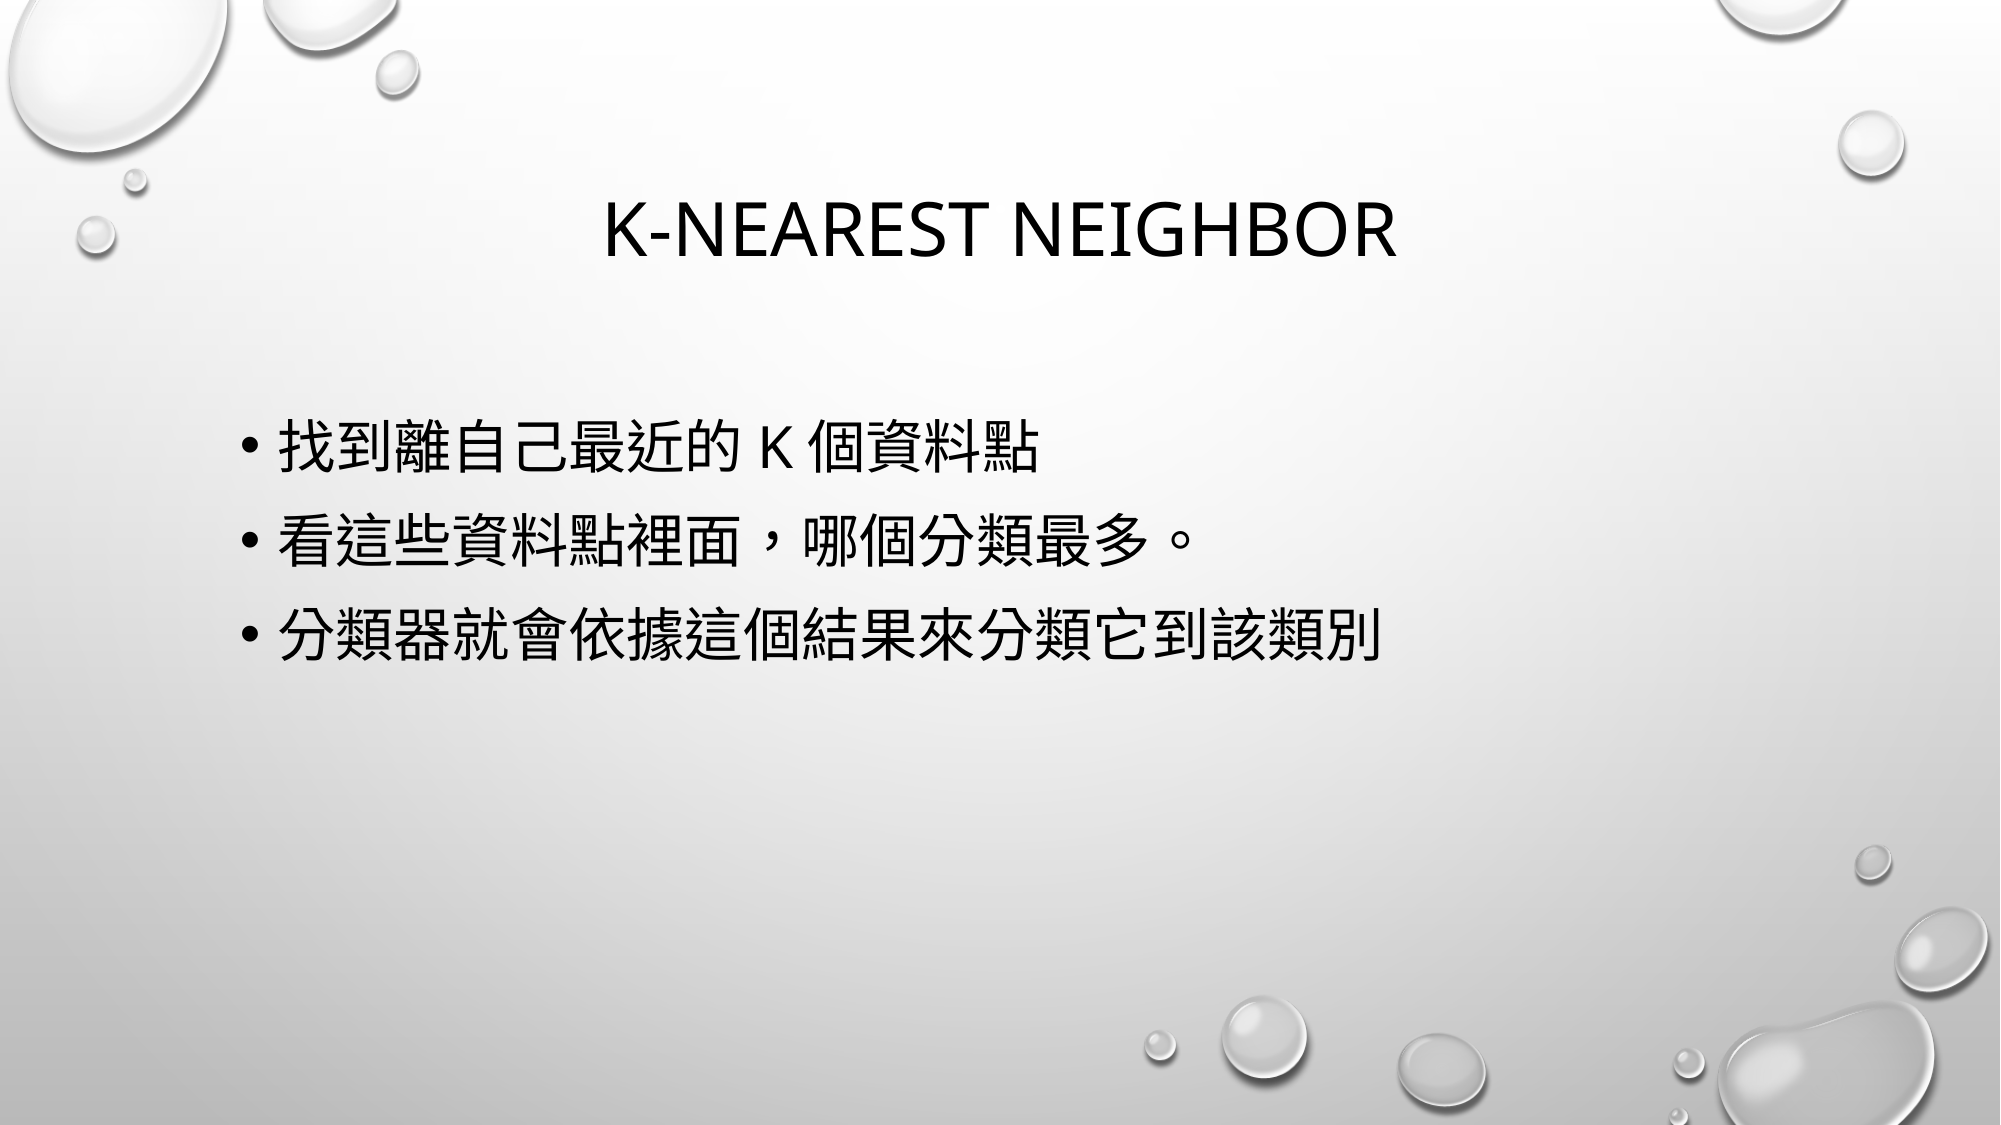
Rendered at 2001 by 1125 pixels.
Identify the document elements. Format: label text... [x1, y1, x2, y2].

list 找到離自己最近的k個資料點 看這些資料點裡面，哪個分類最多。 分類器就會依據這個結果來分類它到該類別 [149, 388, 1850, 950]
picture [0, 0, 2000, 1125]
title K-Nearest neighbor [149, 101, 1851, 364]
